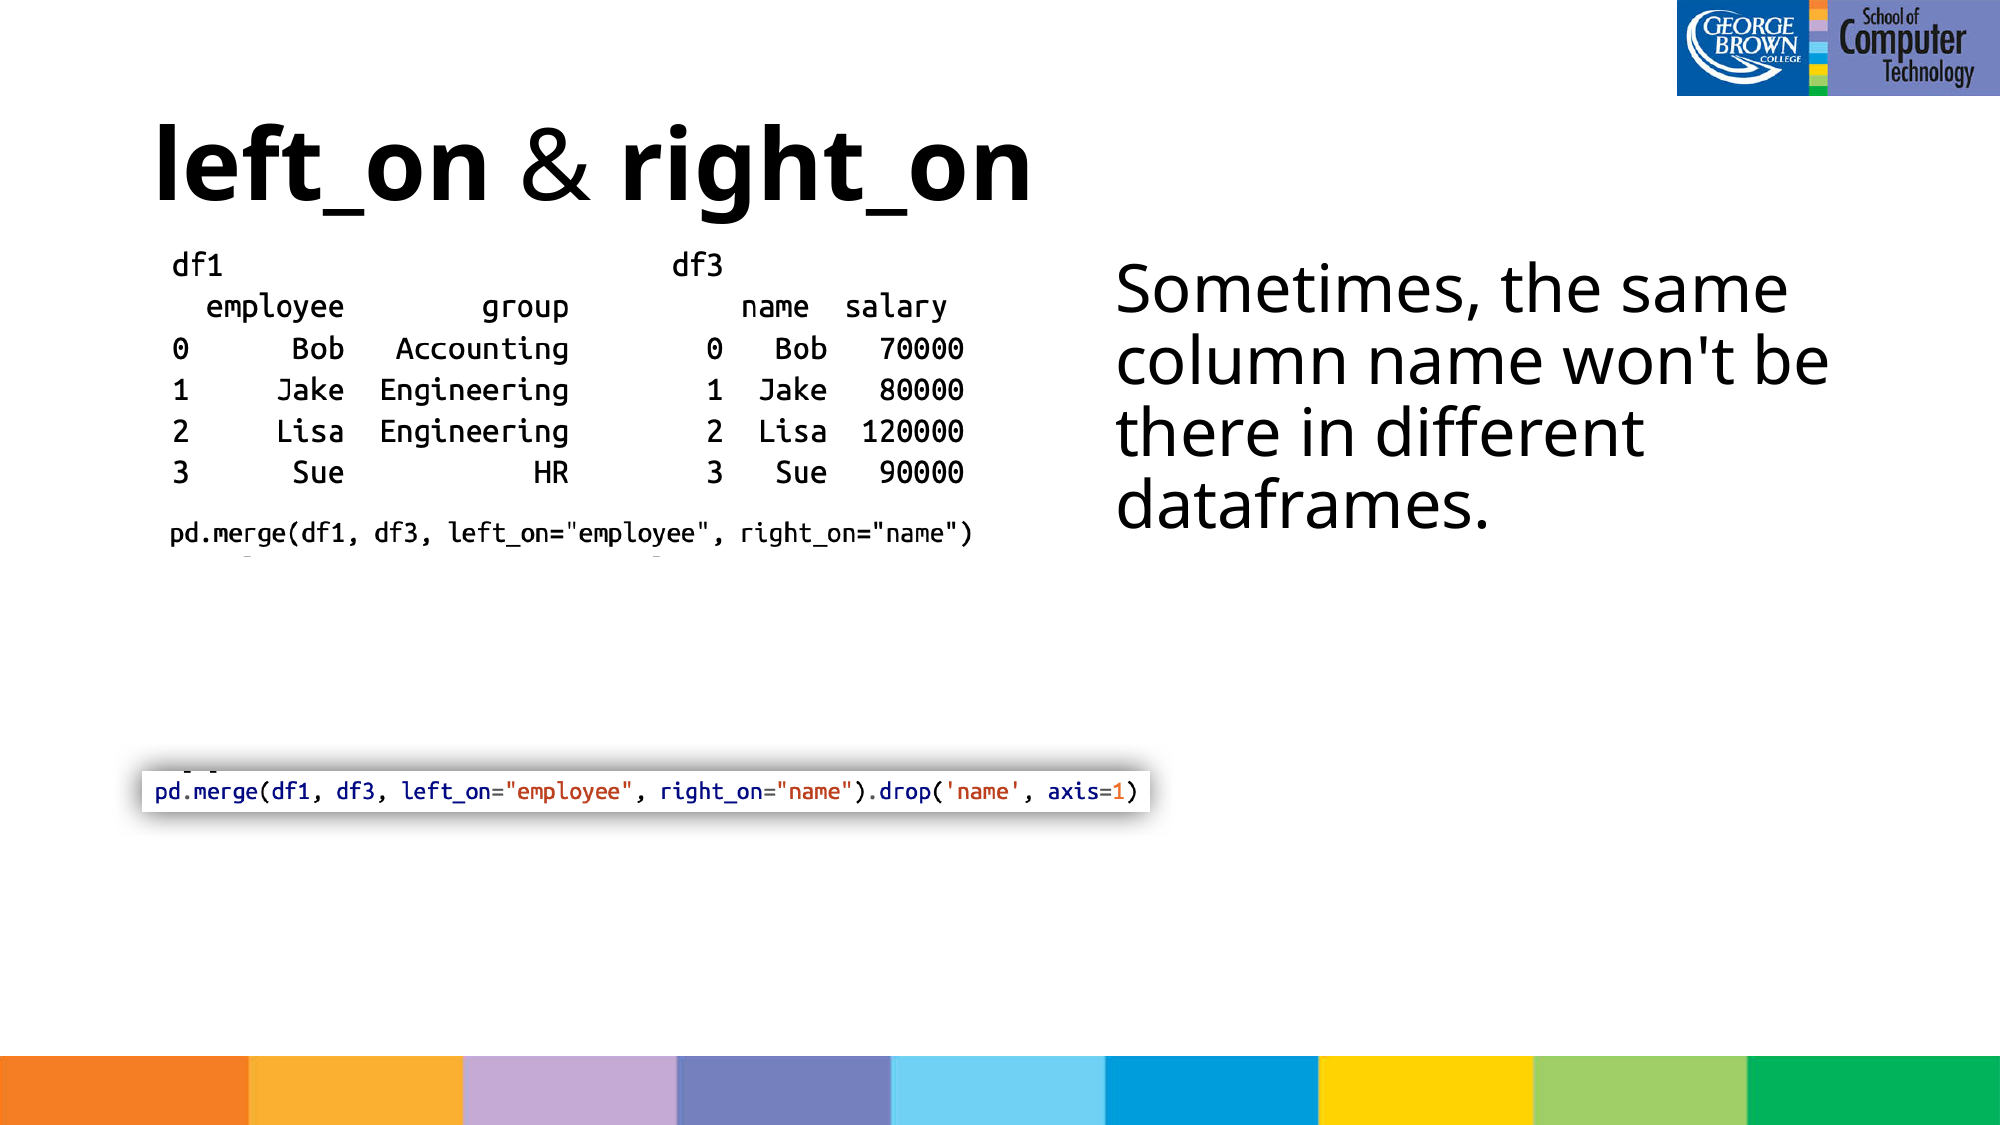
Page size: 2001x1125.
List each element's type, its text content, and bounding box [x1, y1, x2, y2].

list Sometimes, the same column name won't be there in different dataframes. [1100, 246, 1925, 961]
picture [149, 238, 987, 503]
picture [0, 1056, 1105, 1125]
picture [155, 511, 980, 557]
picture [142, 771, 1150, 812]
picture [1318, 1056, 2000, 1125]
picture [1677, 0, 2000, 96]
title left_on & right_on [137, 59, 1863, 278]
